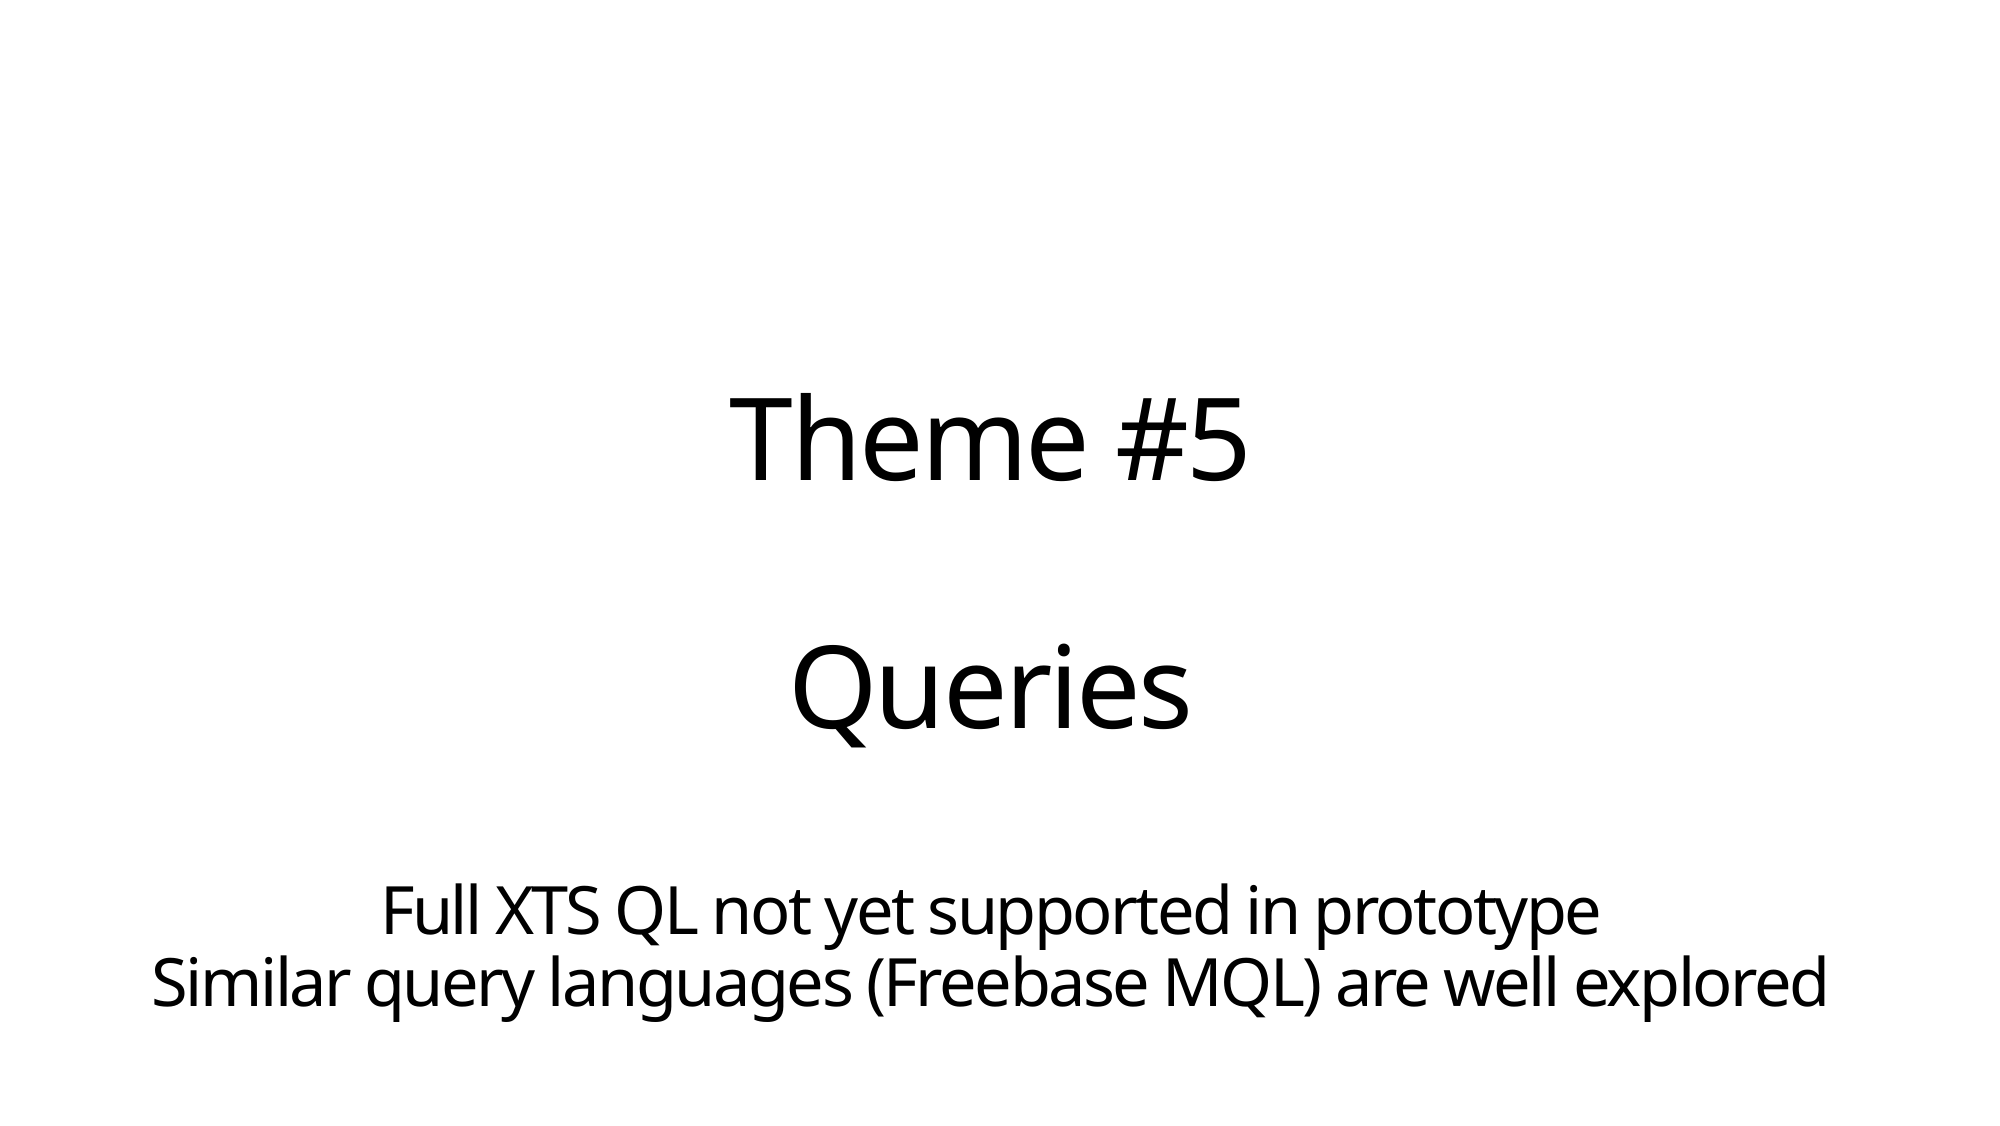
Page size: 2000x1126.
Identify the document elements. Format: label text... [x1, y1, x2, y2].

title Theme #5 Queries Full XTS QL not yet supported in prototype Similar query languages (Freebase MQL) are well explored [74, 381, 1908, 1046]
